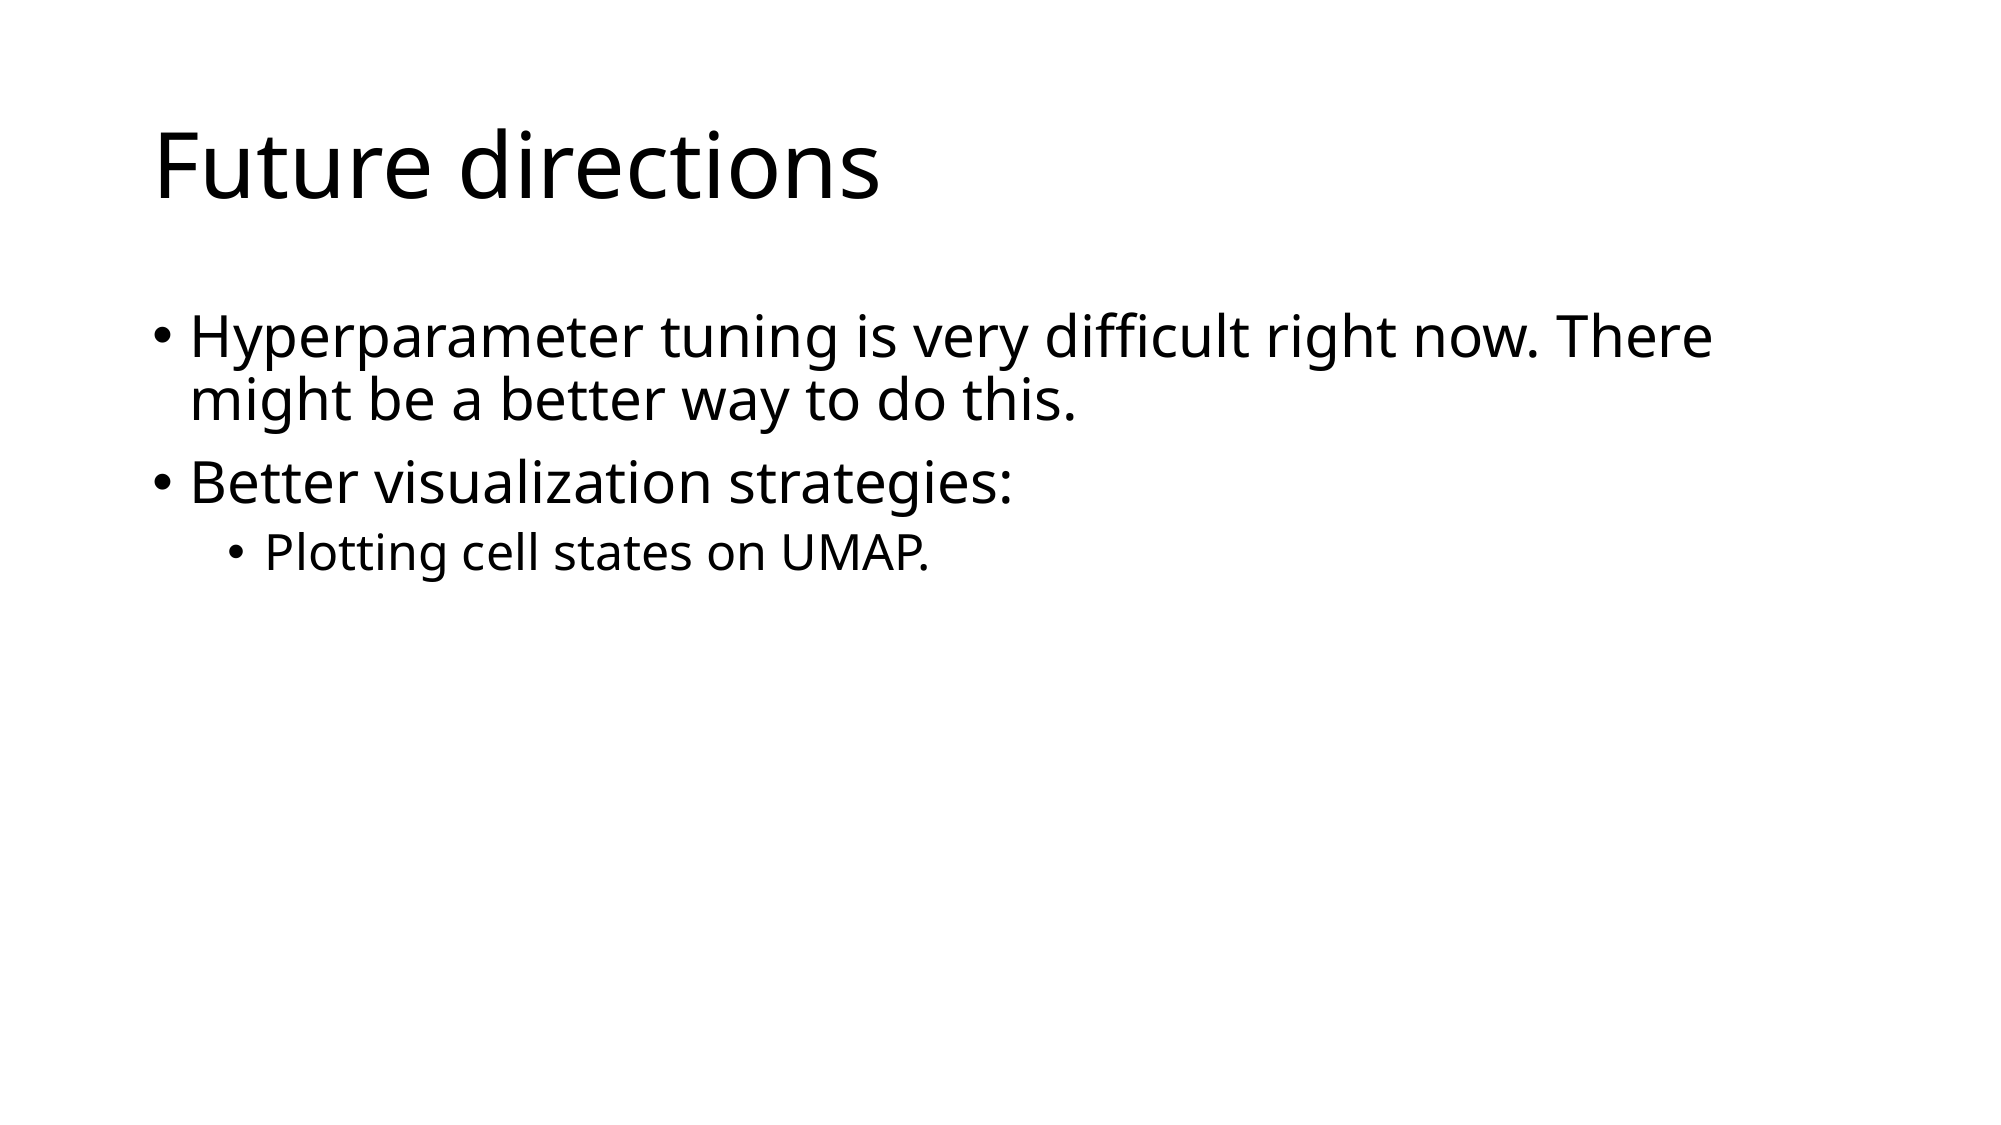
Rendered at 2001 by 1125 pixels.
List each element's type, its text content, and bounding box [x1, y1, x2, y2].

list Hyperparameter tuning is very difficult right now. There might be a better way to do this. Better visualization strategies: Plotting cell states on UMAP. [137, 299, 1863, 1014]
title Future directions [137, 59, 1863, 278]
